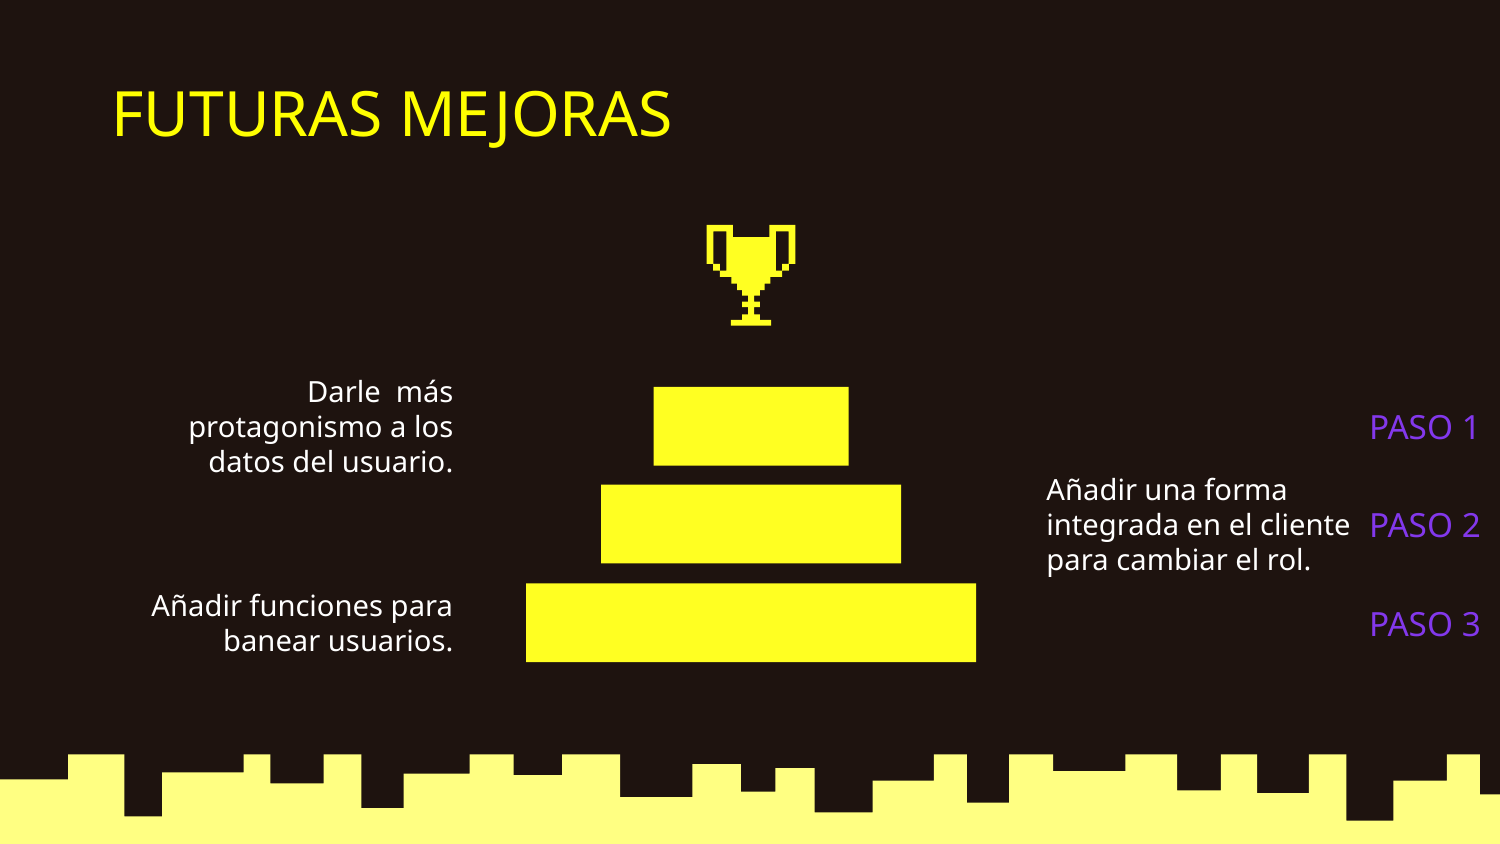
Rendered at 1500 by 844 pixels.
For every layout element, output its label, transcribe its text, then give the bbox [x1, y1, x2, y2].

subtitle PASO 1 [1350, 387, 1500, 466]
subtitle PASO 3 [1350, 583, 1500, 662]
subtitle PASO 2 [1350, 484, 1500, 563]
text_box [653, 386, 849, 466]
text_box Añadir funciones para banear usuarios. [133, 583, 454, 662]
text_box [706, 224, 796, 326]
text_box [526, 583, 977, 663]
text_box [601, 484, 902, 564]
text_box Darle más protagonismo a los datos del usuario. [133, 387, 454, 466]
title FUTURAS MEJORAS [111, 73, 1124, 158]
text_box Añadir una forma integrada en el cliente para cambiar el rol. [1046, 485, 1366, 563]
